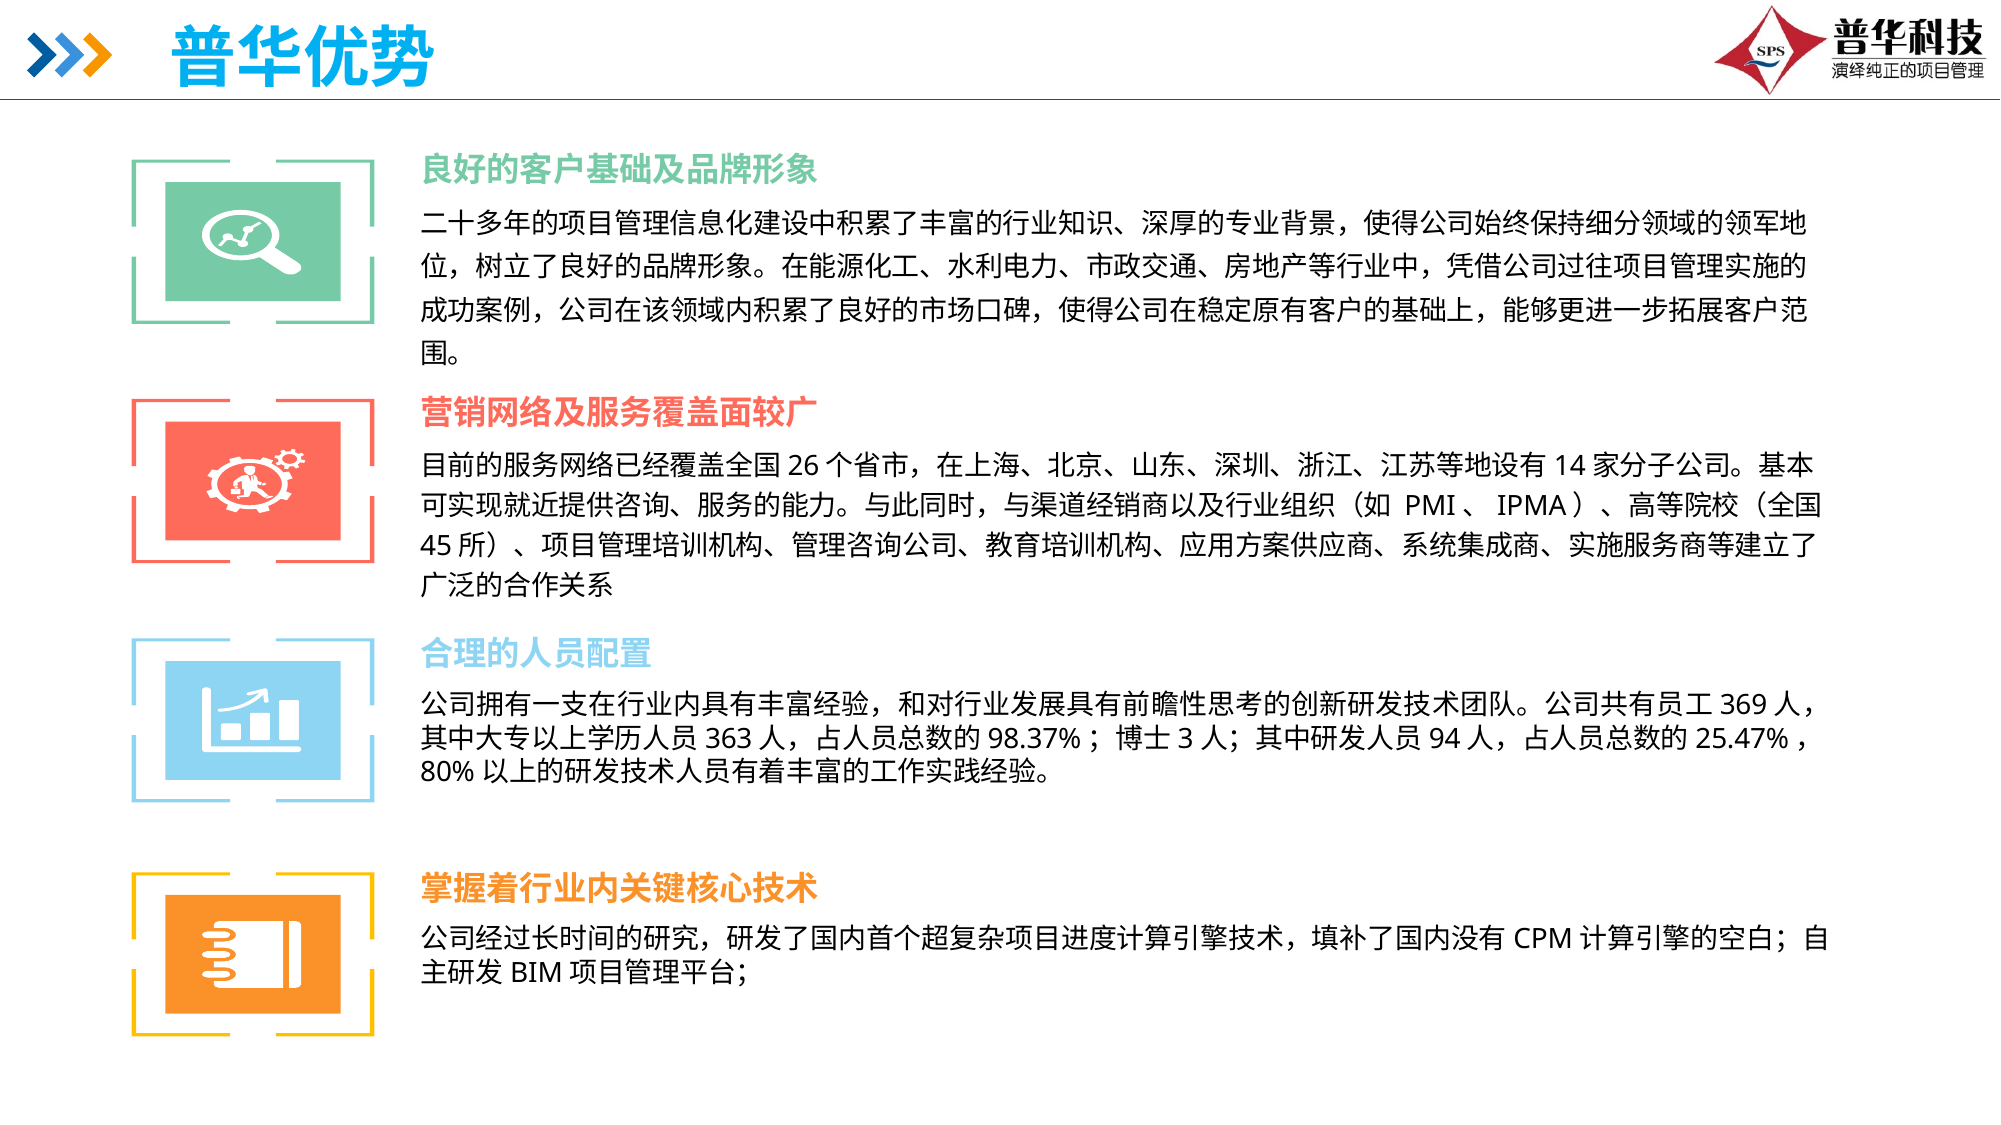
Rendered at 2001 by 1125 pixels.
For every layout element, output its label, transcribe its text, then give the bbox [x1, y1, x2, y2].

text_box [131, 139, 1830, 1066]
text_box 普华优势 [154, 7, 1151, 77]
picture [1703, 4, 1999, 95]
